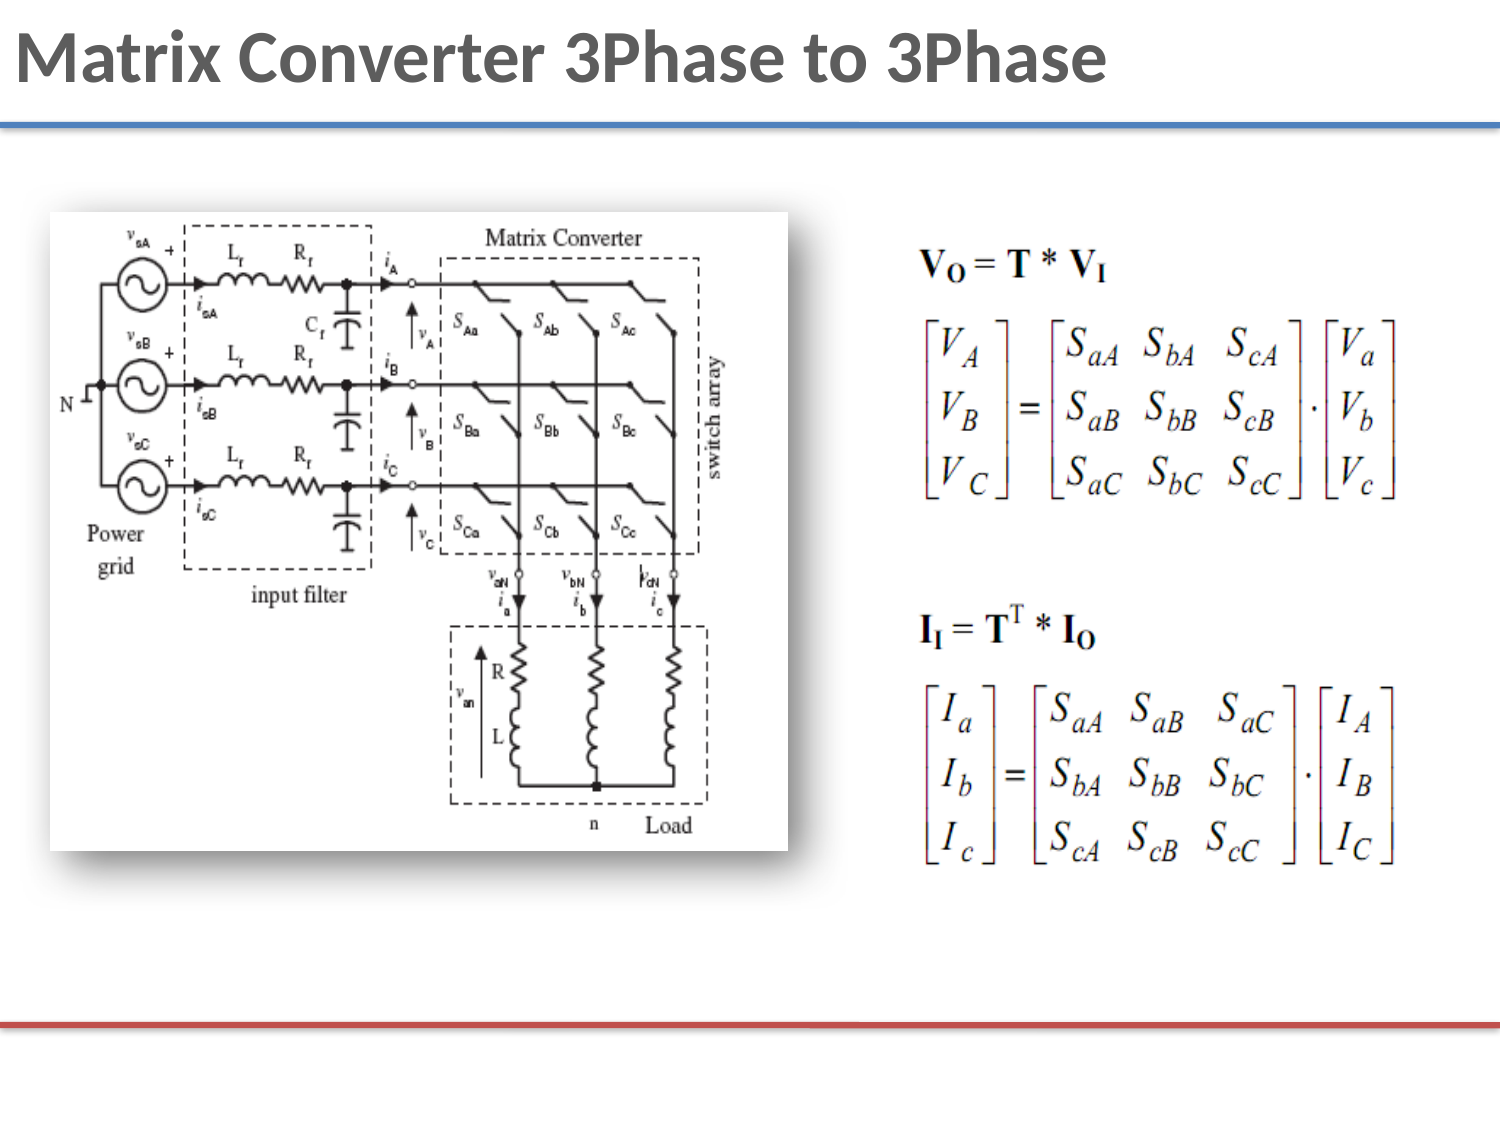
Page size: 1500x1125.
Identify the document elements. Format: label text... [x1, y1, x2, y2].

picture [49, 212, 788, 852]
text_box Matrix Converter 3Phase to 3Phase [0, 0, 1463, 105]
picture [899, 237, 1426, 926]
